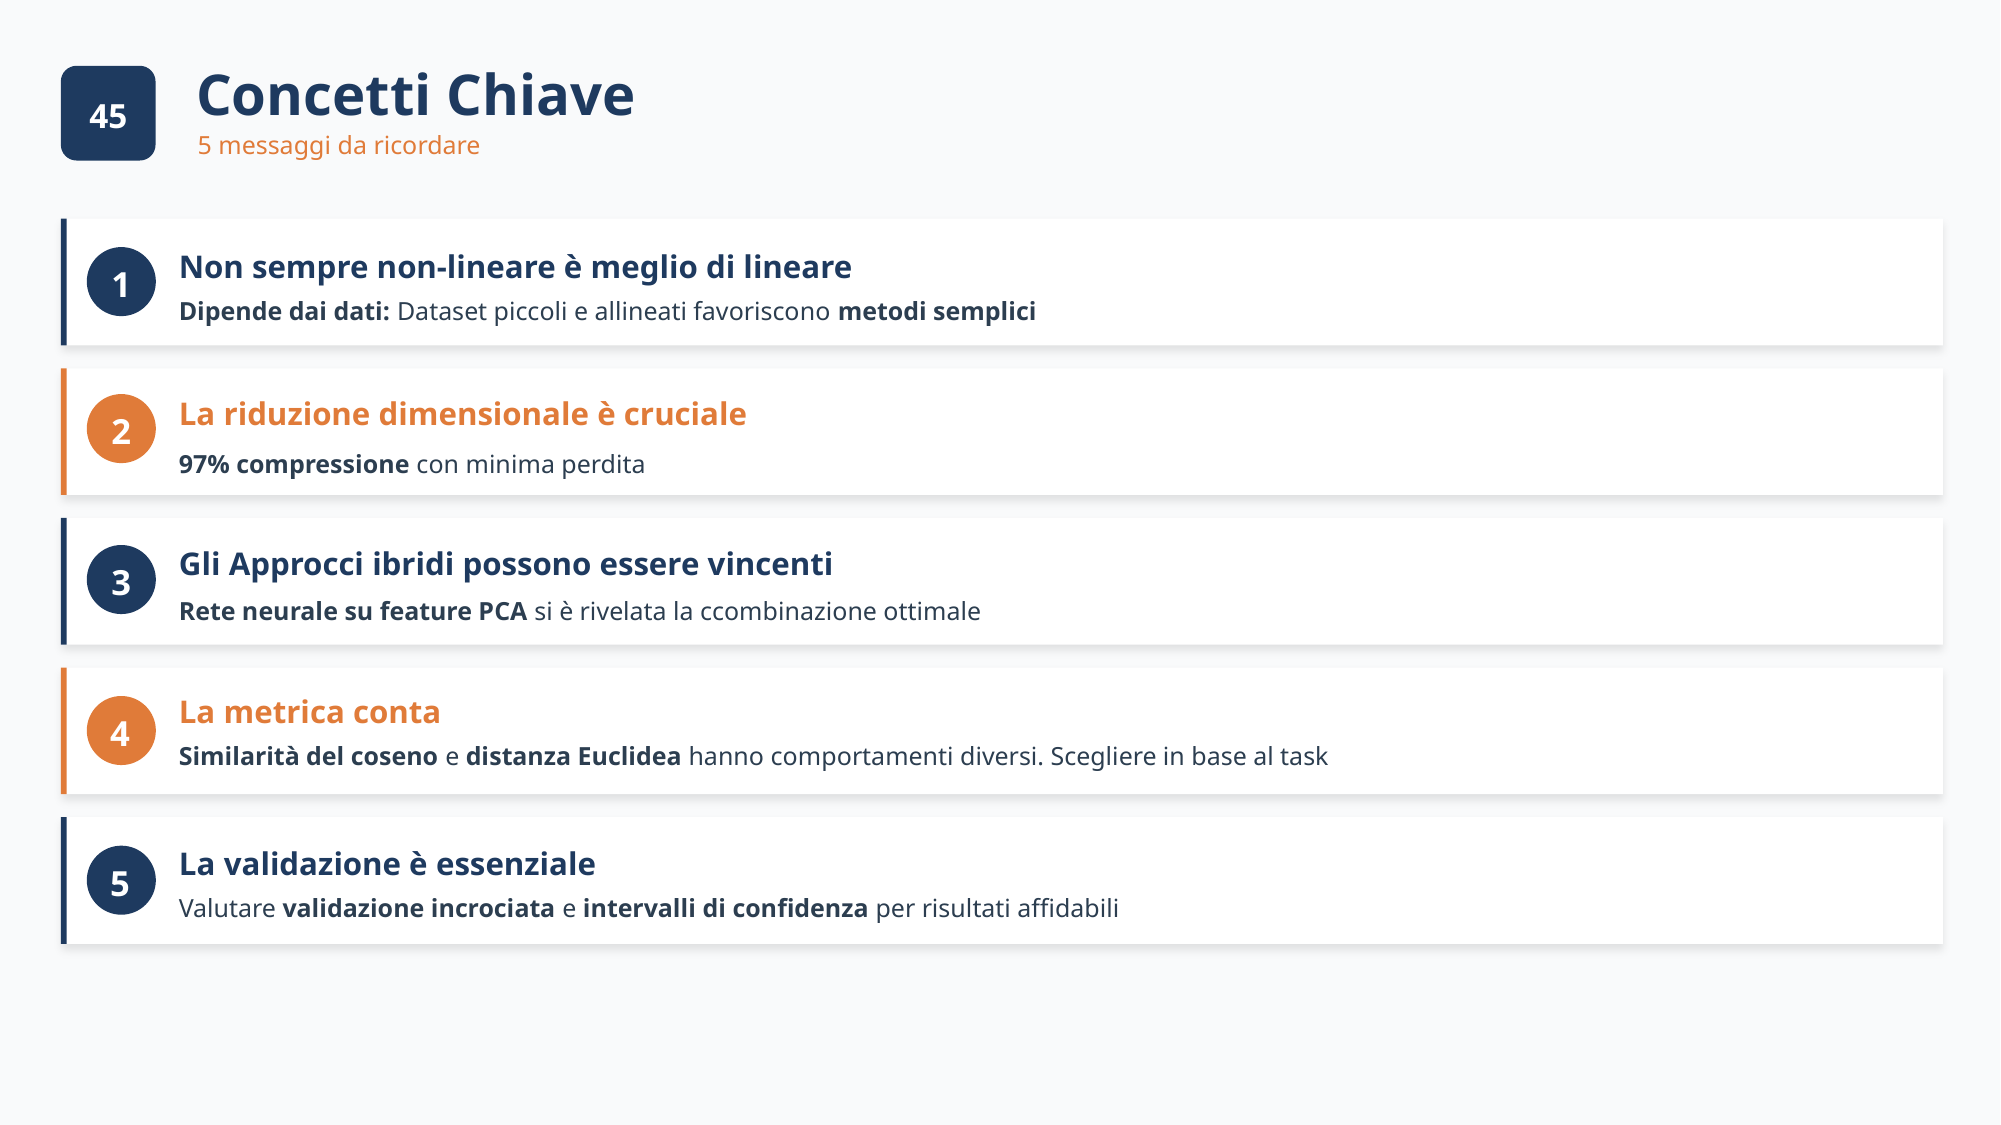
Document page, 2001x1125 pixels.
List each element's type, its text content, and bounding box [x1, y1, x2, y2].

text_box 5 [76, 845, 164, 915]
text_box 5 messaggi da ricordare [197, 124, 680, 159]
text_box [67, 667, 1943, 795]
text_box [60, 667, 67, 795]
text_box La validazione è essenziale [178, 838, 815, 879]
text_box [67, 218, 1943, 346]
text_box [67, 817, 1943, 944]
text_box La metrica conta [178, 687, 804, 728]
text_box 4 [76, 696, 164, 766]
text_box [67, 368, 1943, 495]
text_box Gli Approcci ibridi possono essere vincenti [178, 538, 916, 580]
text_box La riduzione dimensionale è cruciale [178, 389, 850, 430]
text_box Dipende dai dati: Dataset piccoli e allineati favoriscono metodi semplici [178, 297, 1103, 318]
text_box [60, 218, 67, 346]
text_box 97% compressione con minima perdita [178, 443, 1076, 478]
text_box 3 [78, 545, 165, 614]
text_box Valutare validazione incrociata e intervalli di confidenza per risultati affidabili [178, 884, 1184, 925]
text_box [60, 517, 67, 645]
text_box [67, 517, 1943, 645]
text_box Rete neurale su feature PCA si è rivelata la ccombinazione ottimale [178, 593, 1281, 621]
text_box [49, 65, 168, 161]
text_box 2 [78, 394, 165, 464]
text_box Concetti Chiave [196, 68, 899, 126]
text_box Non sempre non-lineare è meglio di lineare [178, 241, 907, 282]
text_box Similarità del coseno e distanza Euclidea hanno comportamenti diversi. Scegliere in base al task [178, 739, 1456, 766]
text_box 1 [78, 247, 165, 317]
text_box [60, 817, 67, 944]
text_box [60, 368, 67, 495]
